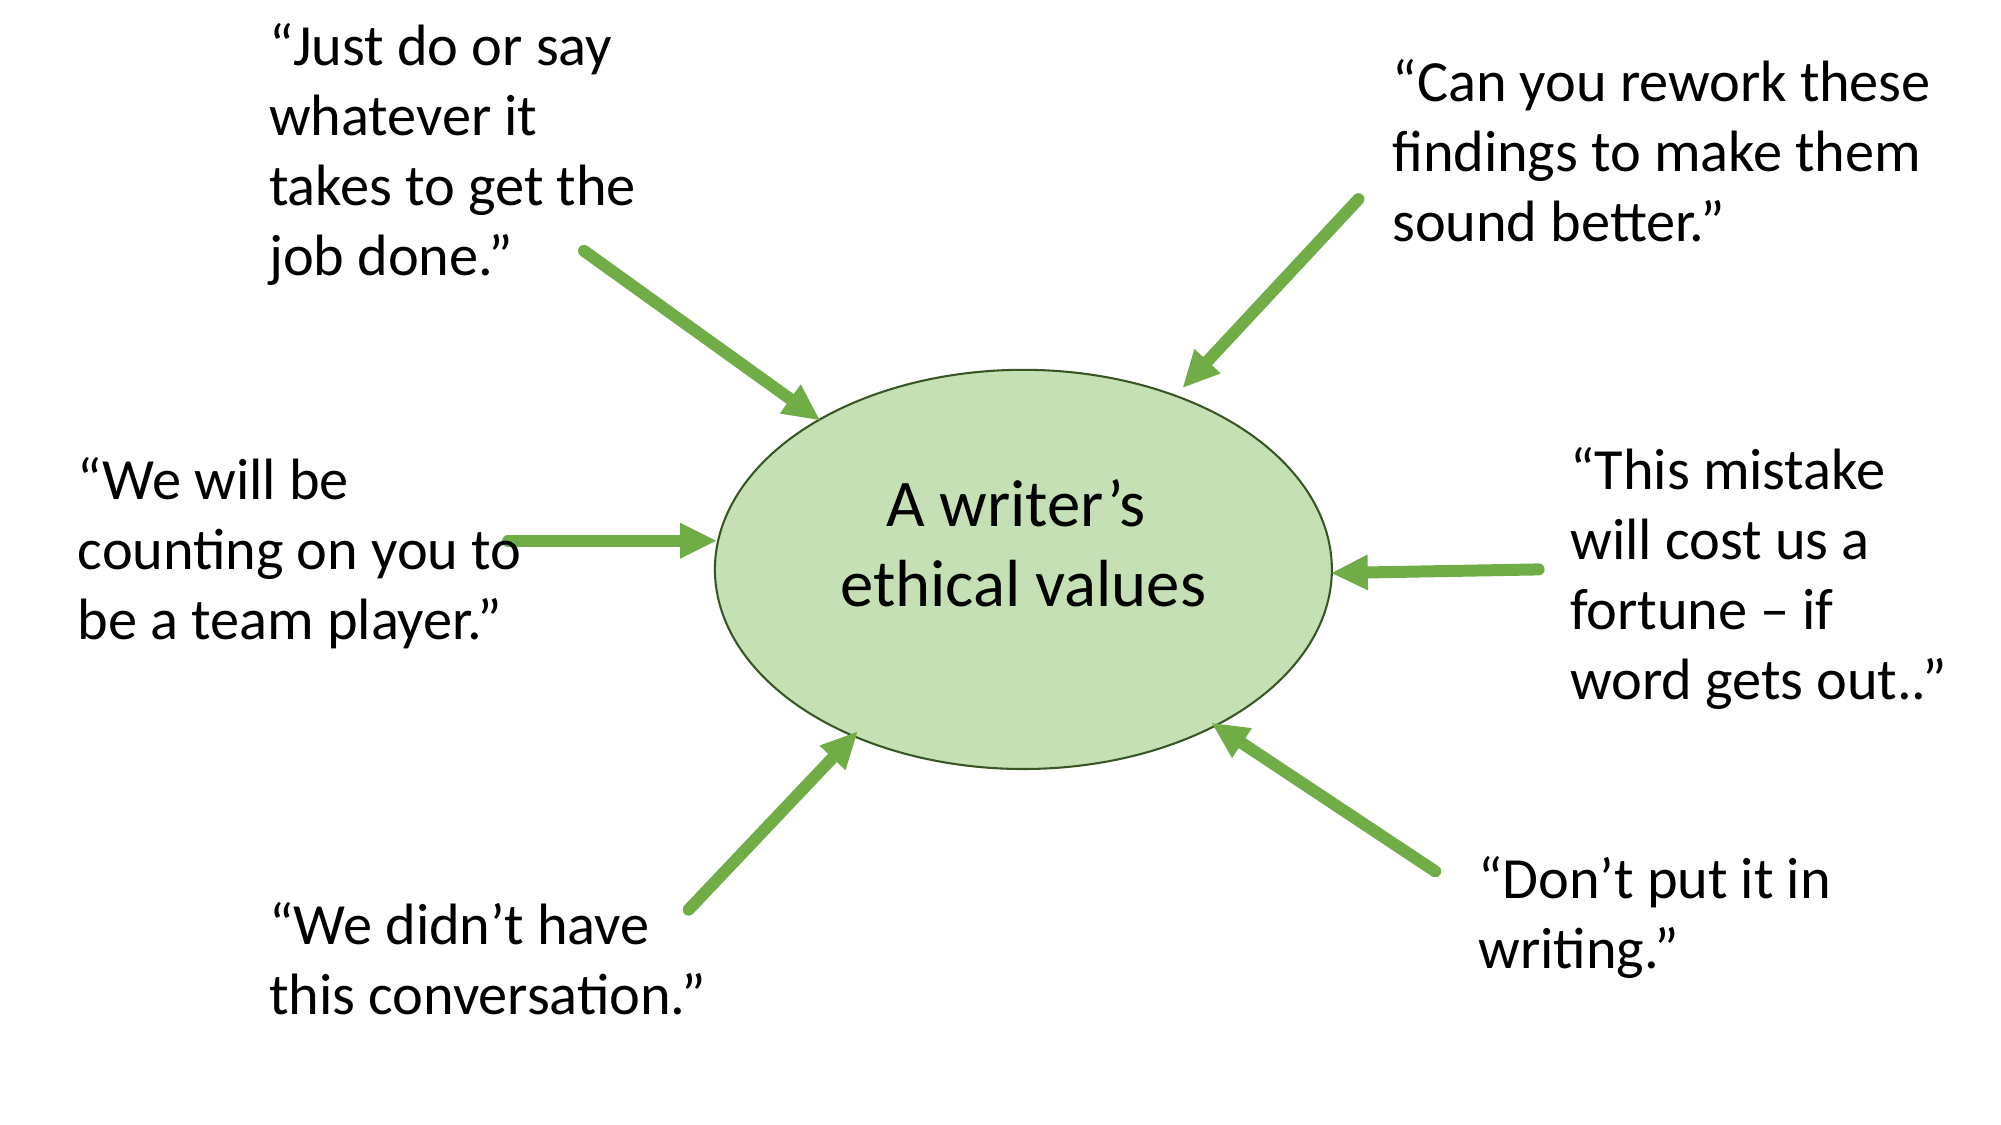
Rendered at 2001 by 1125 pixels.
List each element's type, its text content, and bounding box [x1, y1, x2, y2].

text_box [1331, 569, 1539, 574]
text_box “Don’t put it in writing.” [1463, 833, 2000, 988]
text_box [583, 250, 820, 420]
text_box [713, 368, 1333, 771]
text_box “This mistake will cost us a fortune – if word gets out..” [1555, 424, 1979, 719]
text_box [1182, 199, 1359, 388]
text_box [688, 731, 858, 910]
text_box “We didn’t have this conversation.” [254, 878, 762, 1034]
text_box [1212, 723, 1436, 872]
text_box “Can you rework these findings to make them sound better.” [1377, 35, 1950, 260]
text_box A writer’s ethical values [771, 452, 1275, 627]
text_box “We will be counting on you to be a team player.” [63, 433, 538, 659]
text_box “Just do or say whatever it takes to get the job done.” [254, 0, 679, 295]
